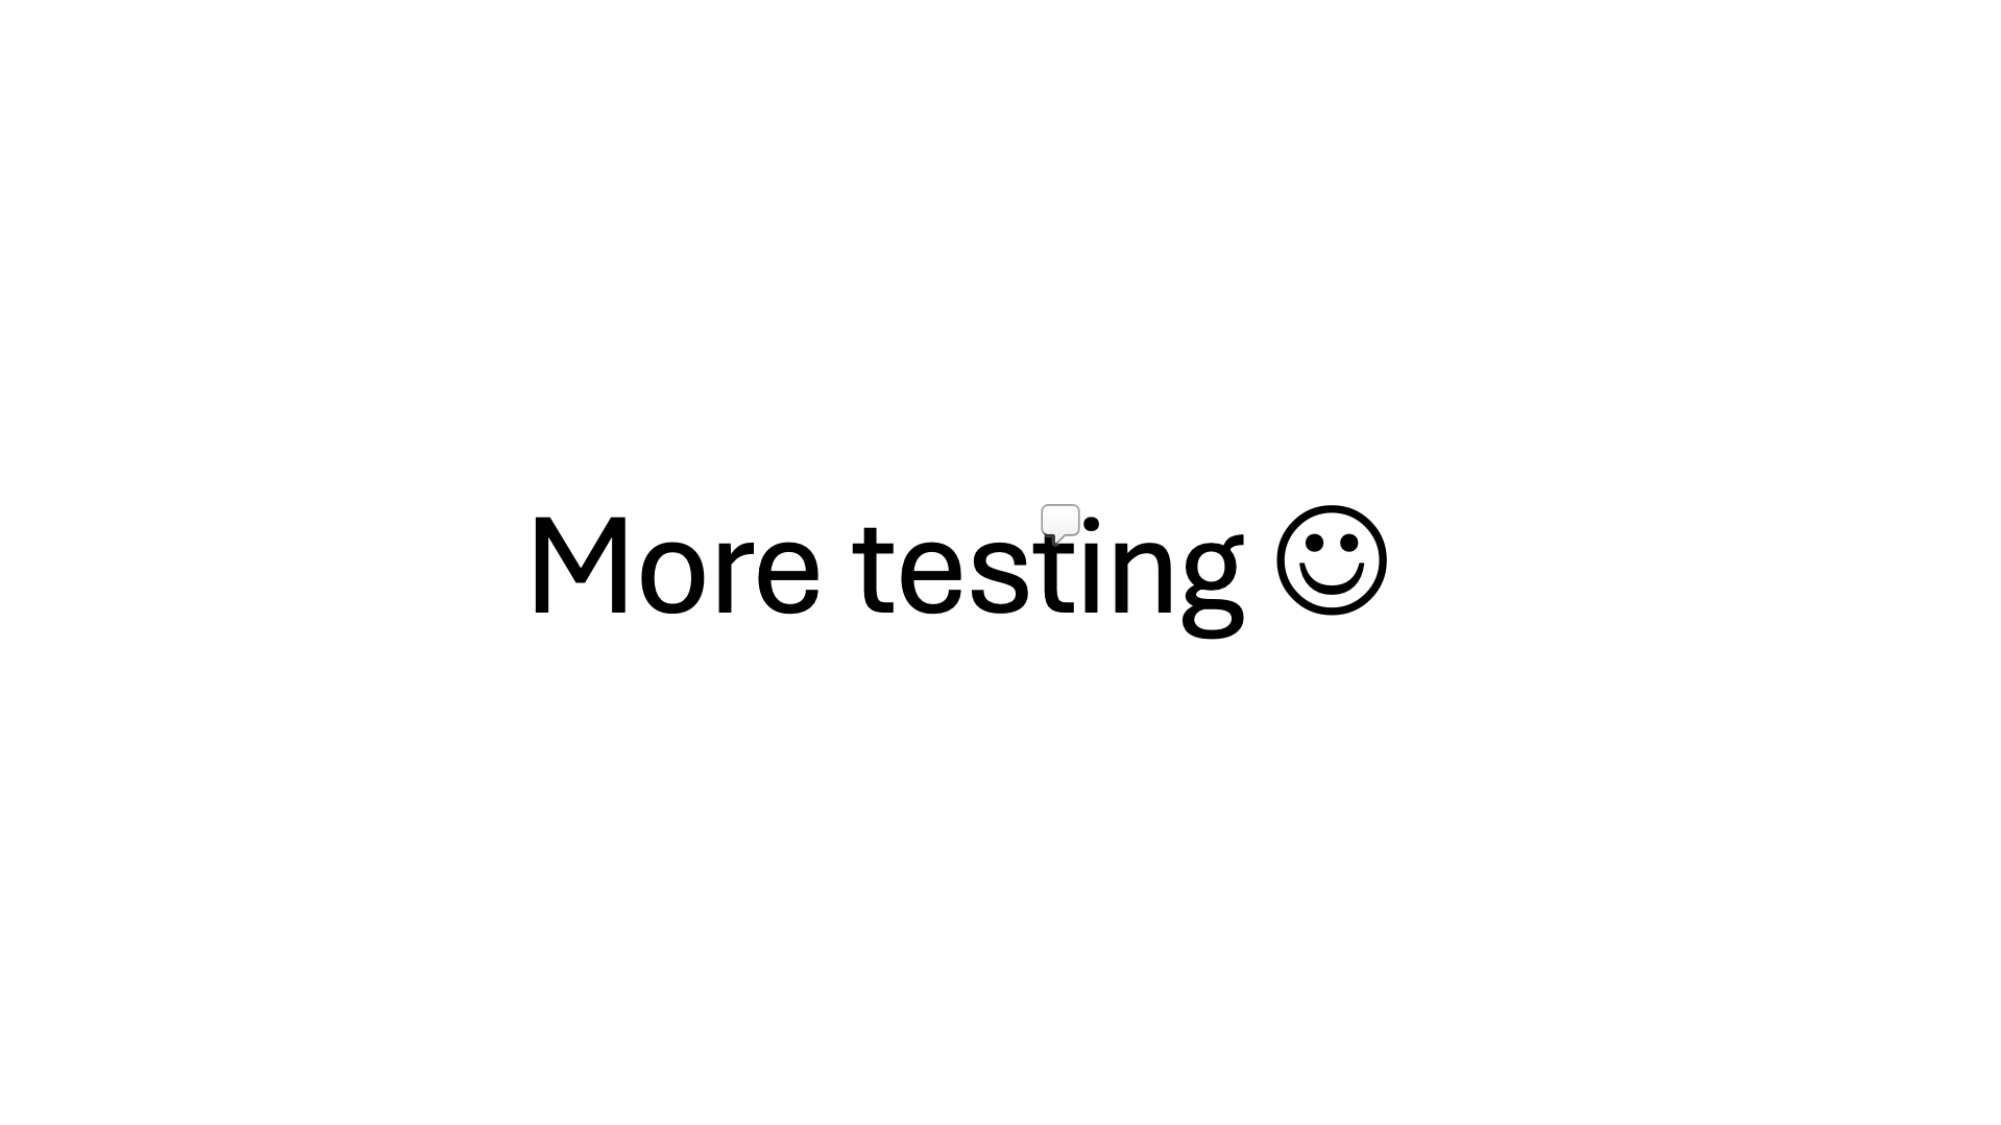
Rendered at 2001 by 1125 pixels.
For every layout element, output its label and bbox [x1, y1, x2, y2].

picture [492, 339, 1508, 786]
